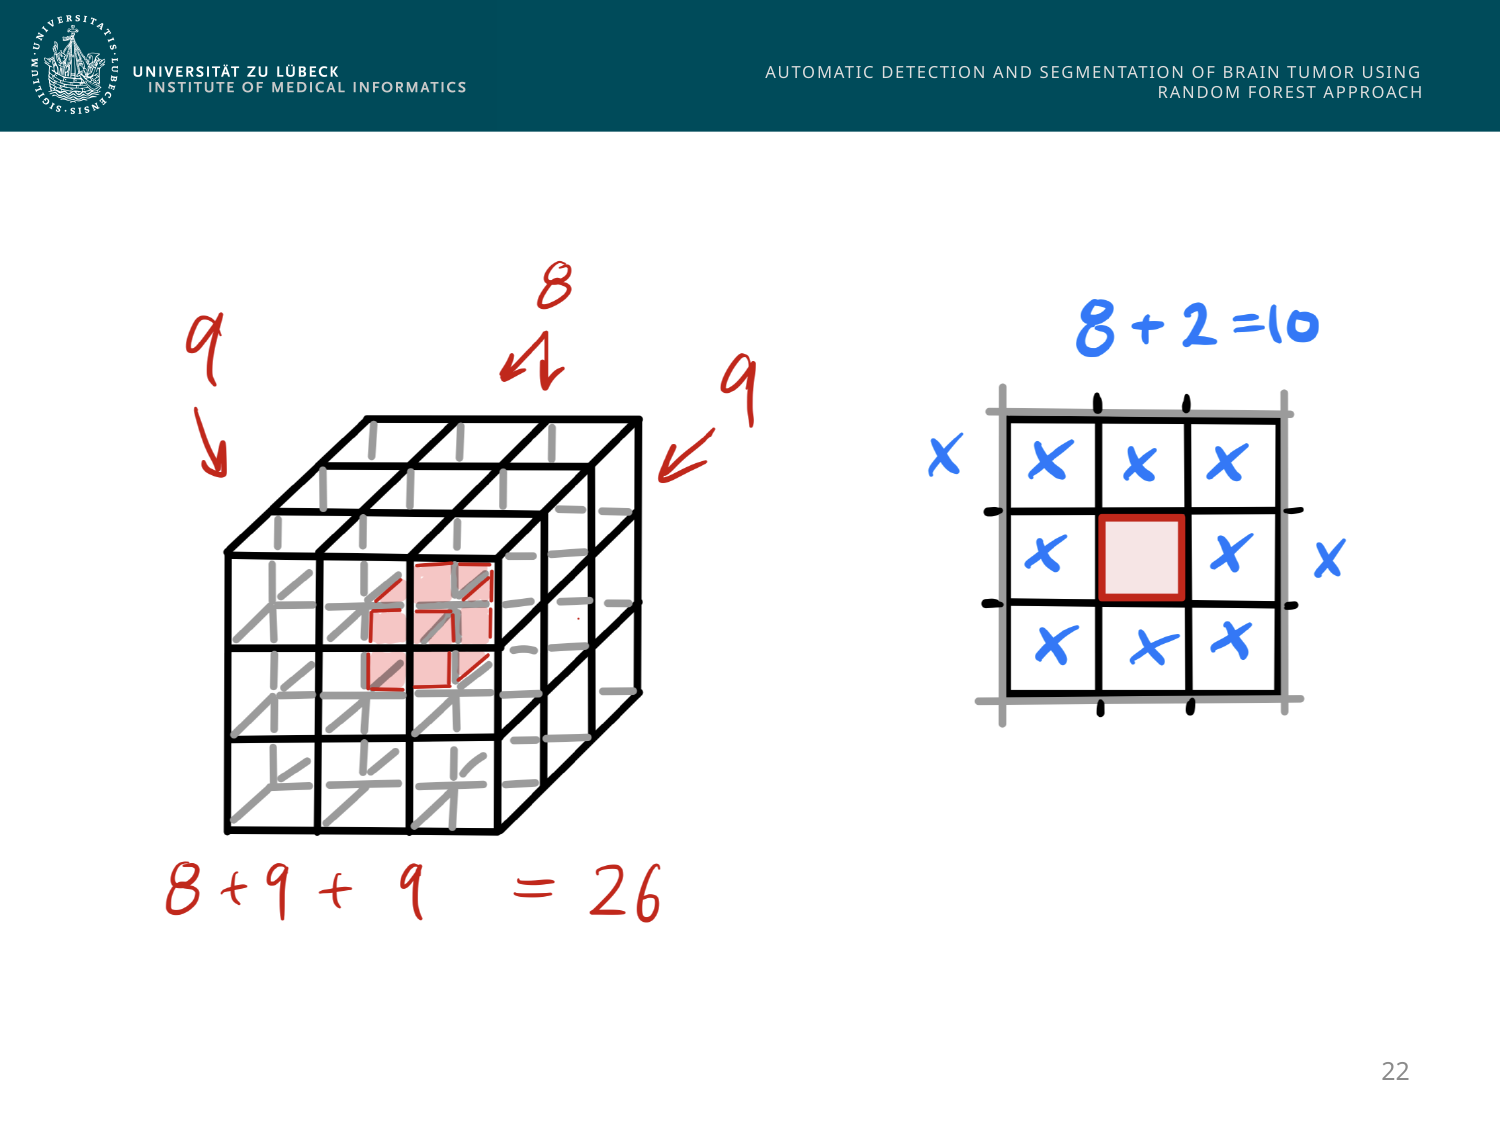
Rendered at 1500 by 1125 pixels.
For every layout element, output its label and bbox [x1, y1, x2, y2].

picture [0, 0, 497, 130]
picture [139, 247, 1361, 965]
